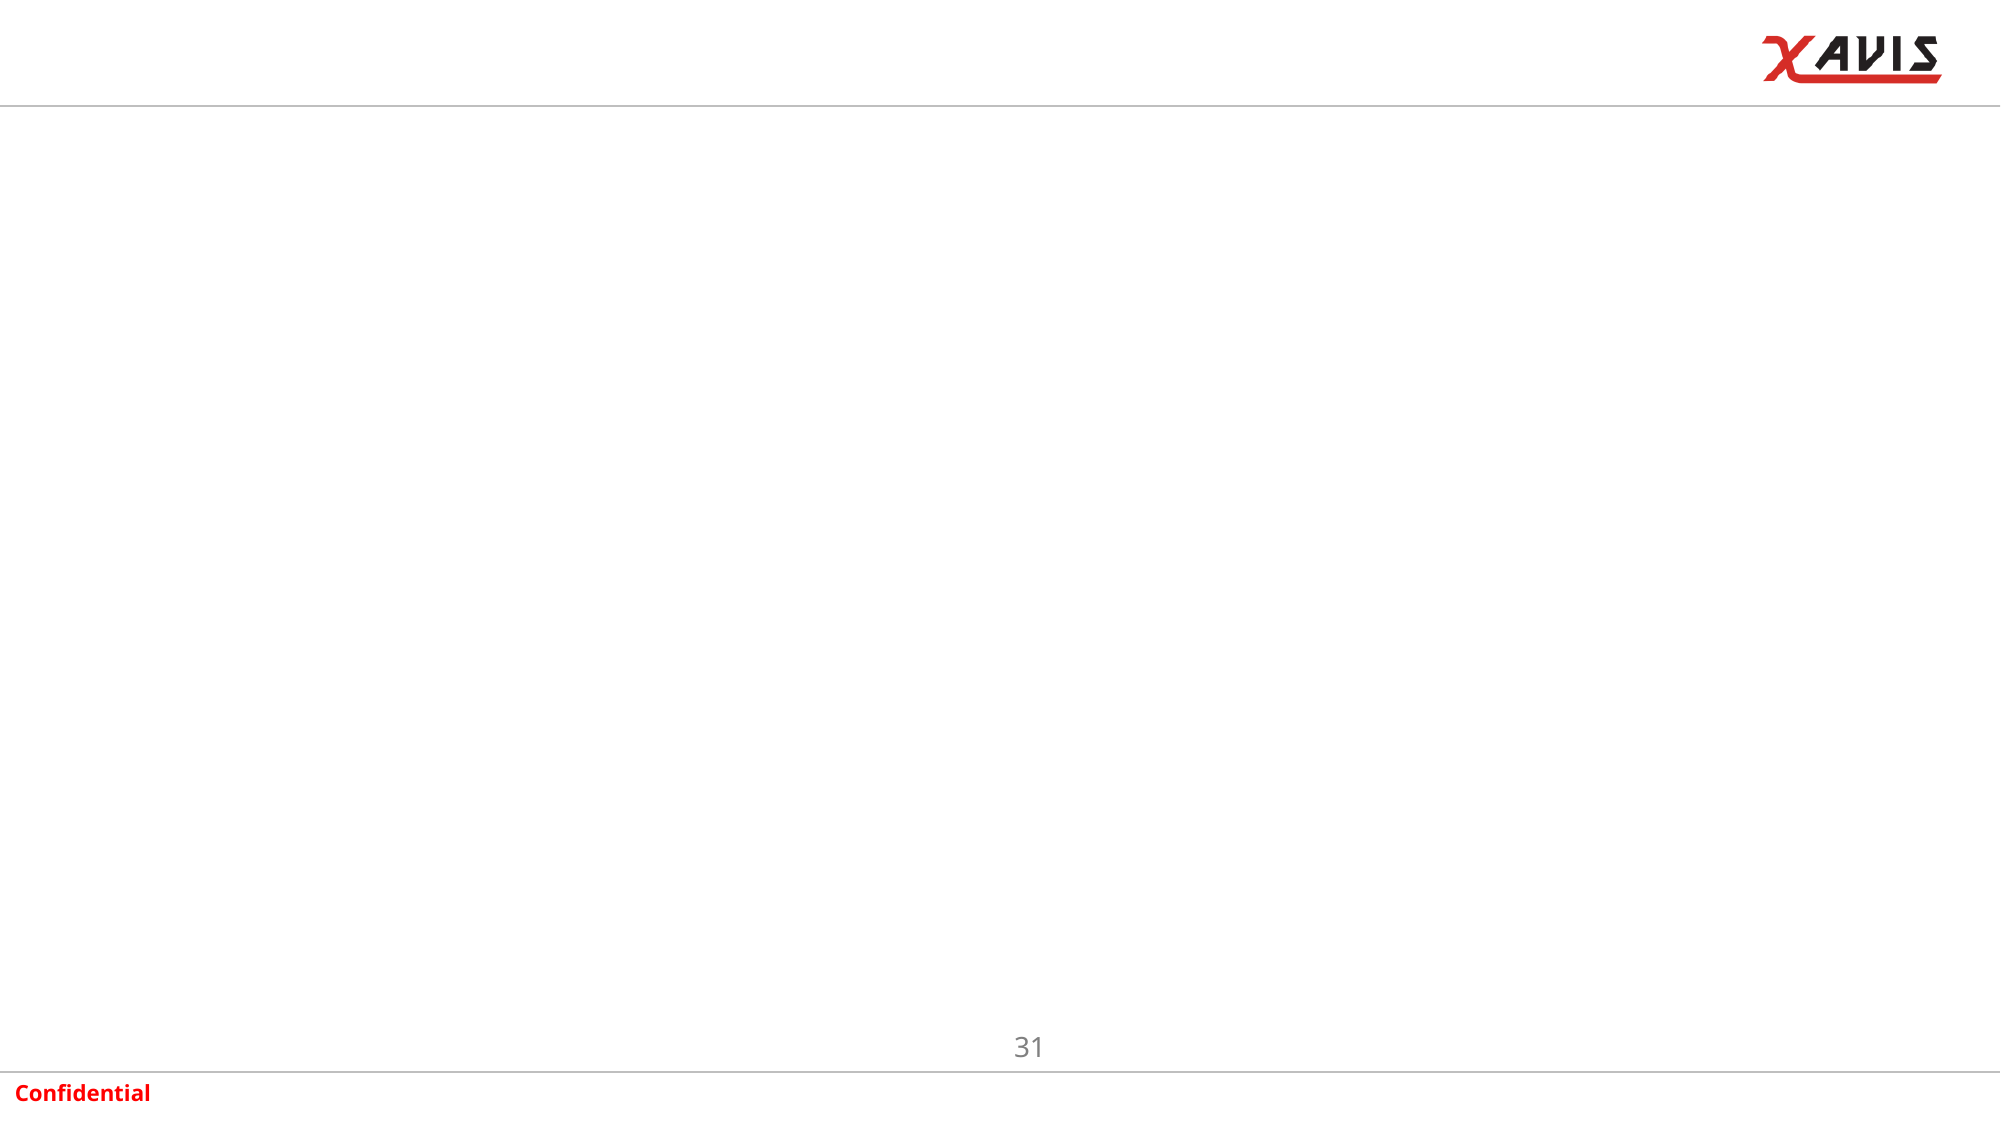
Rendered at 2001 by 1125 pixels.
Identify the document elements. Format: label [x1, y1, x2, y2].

picture [1756, 26, 1946, 89]
